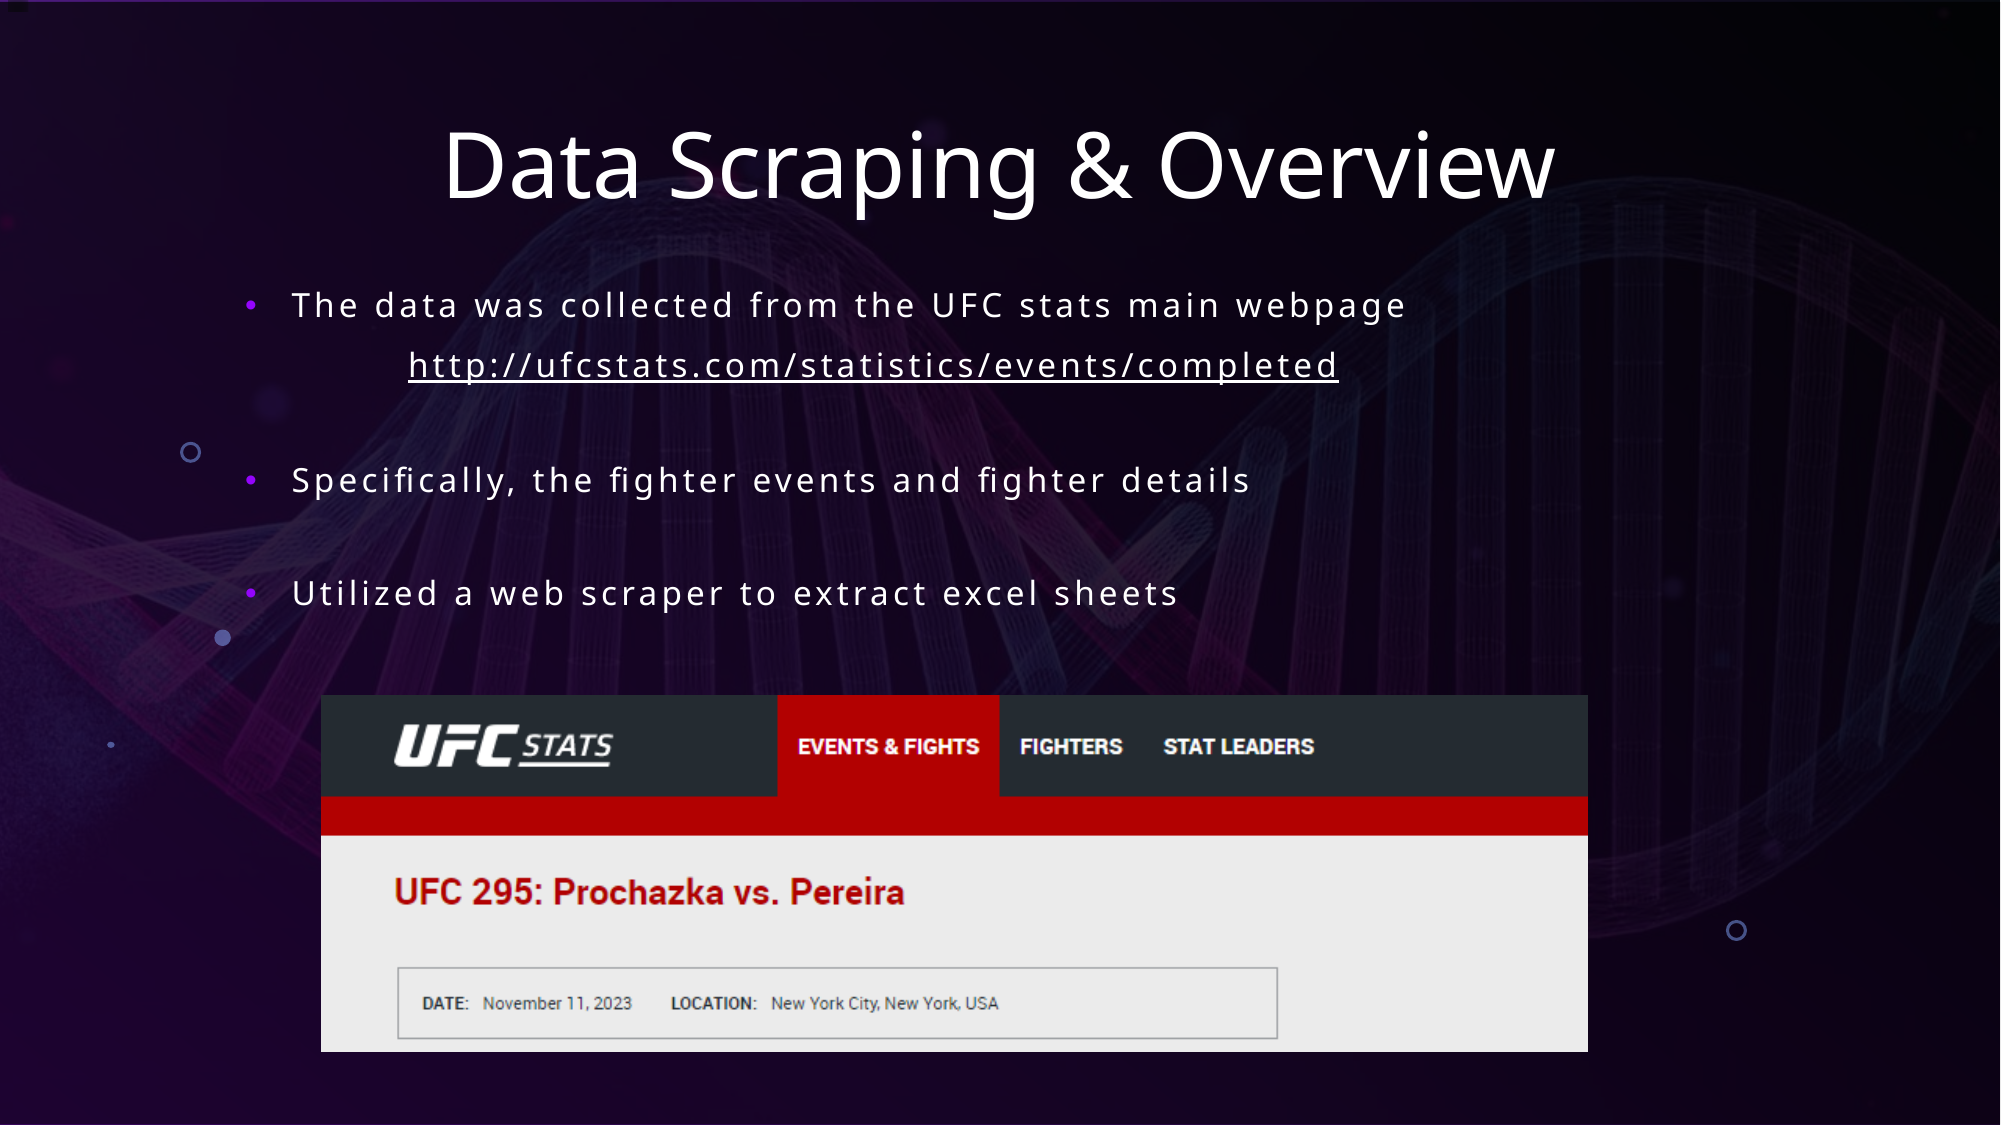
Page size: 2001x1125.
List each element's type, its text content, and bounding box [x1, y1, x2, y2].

list The data was collected from the UFC stats main webpage http://ufcstats.com/statistics/events/completed Specifically, the fighter events and fighter details Utilized a web scraper to extract excel sheets [230, 281, 1834, 925]
picture [321, 695, 1588, 1052]
title Data Scraping & Overview [137, 59, 1862, 278]
